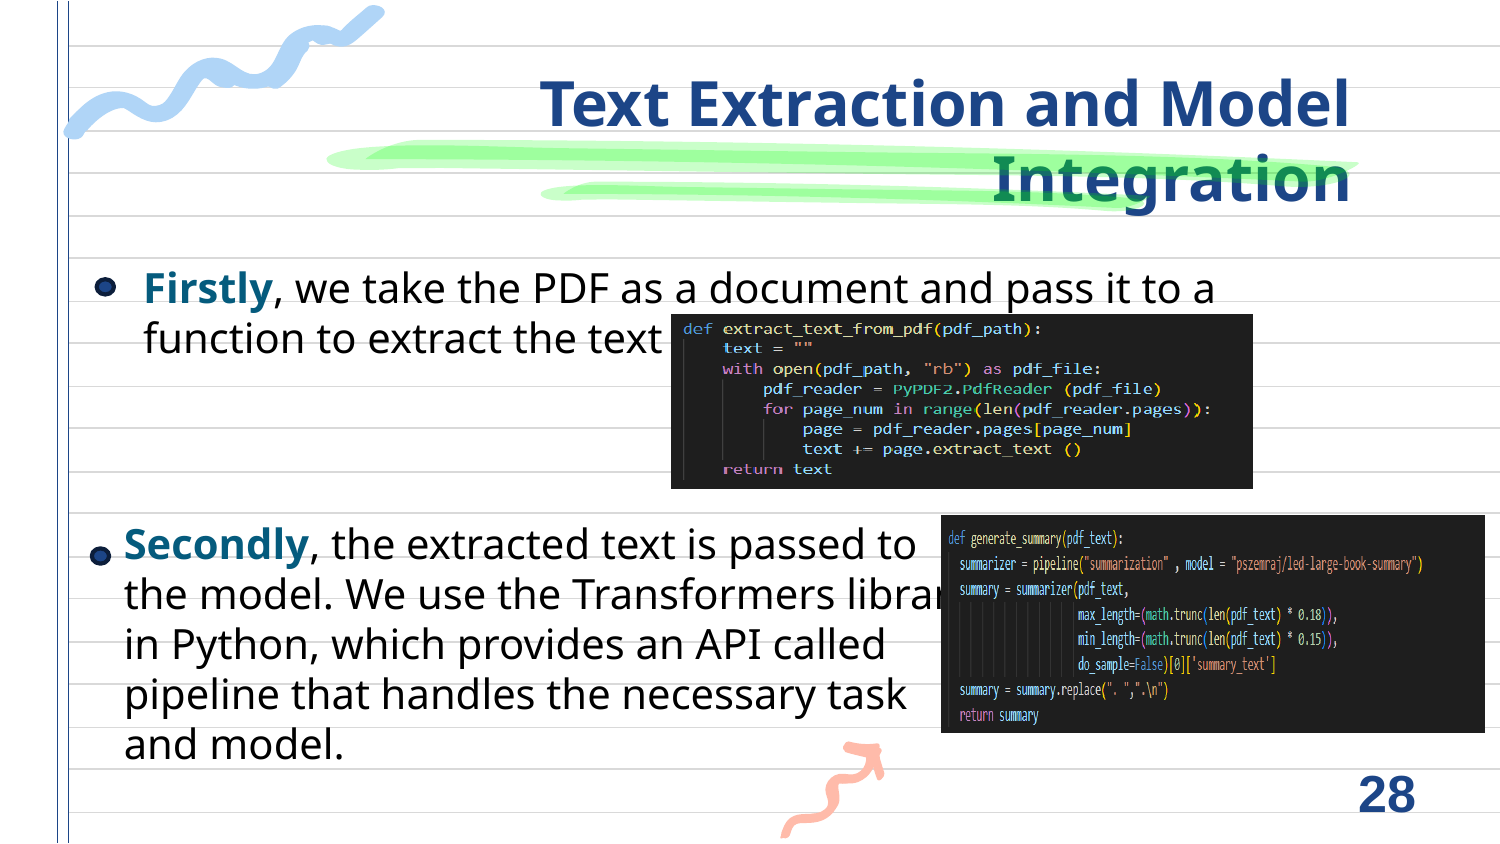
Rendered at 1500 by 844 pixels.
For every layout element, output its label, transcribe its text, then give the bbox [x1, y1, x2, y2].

text_box 28 [1343, 753, 1448, 831]
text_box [538, 181, 1160, 212]
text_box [323, 139, 1375, 188]
text_box Firstly, we take the PDF as a document and pass it to a function to extract the text from it. [128, 254, 1340, 420]
text_box Secondly, the extracted text is passed to the model. We use the Transformers library in Python, which provides an API called pipeline that handles the necessary task and model. [109, 510, 993, 776]
picture [941, 514, 1486, 733]
title Text Extraction and Model Integration [247, 64, 1353, 145]
picture [670, 314, 1253, 489]
text_box [89, 546, 112, 566]
text_box [94, 277, 116, 297]
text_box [761, 765, 898, 816]
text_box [50, 53, 404, 104]
